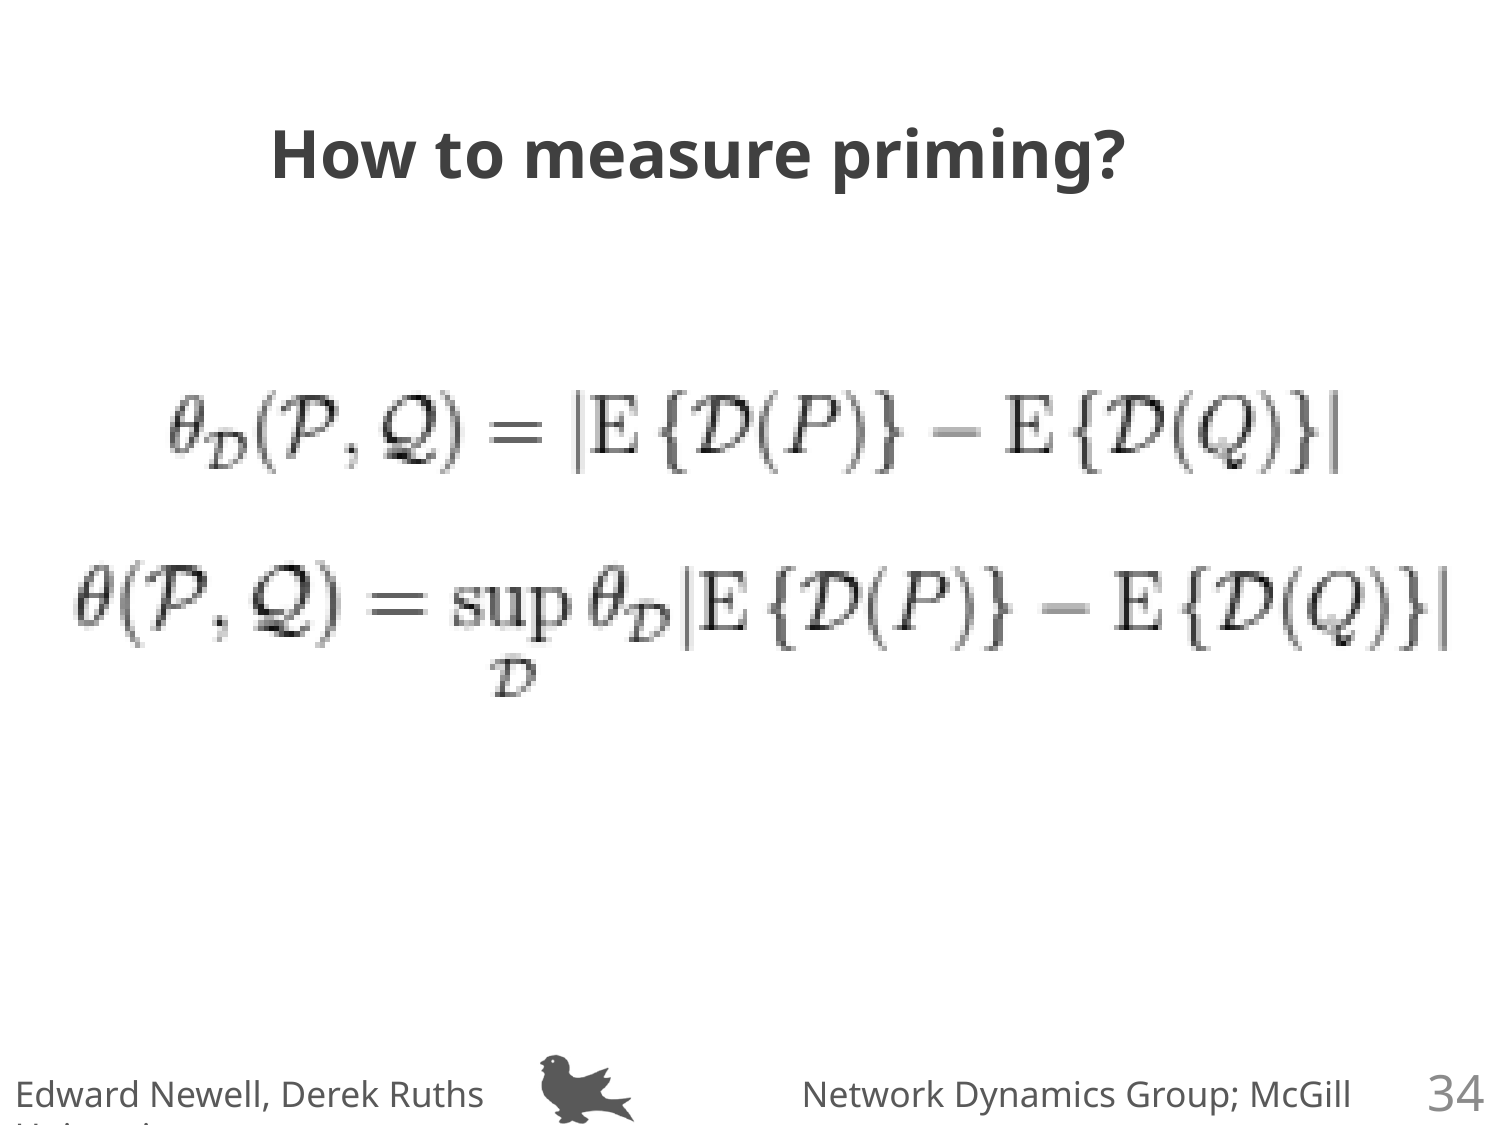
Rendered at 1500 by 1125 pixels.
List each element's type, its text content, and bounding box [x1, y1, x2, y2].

slide_number 33 [1400, 1065, 1500, 1125]
picture [676, 540, 1458, 663]
text_box How to measure priming? [254, 104, 1330, 200]
text_box hpu output [532, 1045, 643, 1125]
picture [160, 364, 1349, 487]
picture [47, 533, 674, 704]
